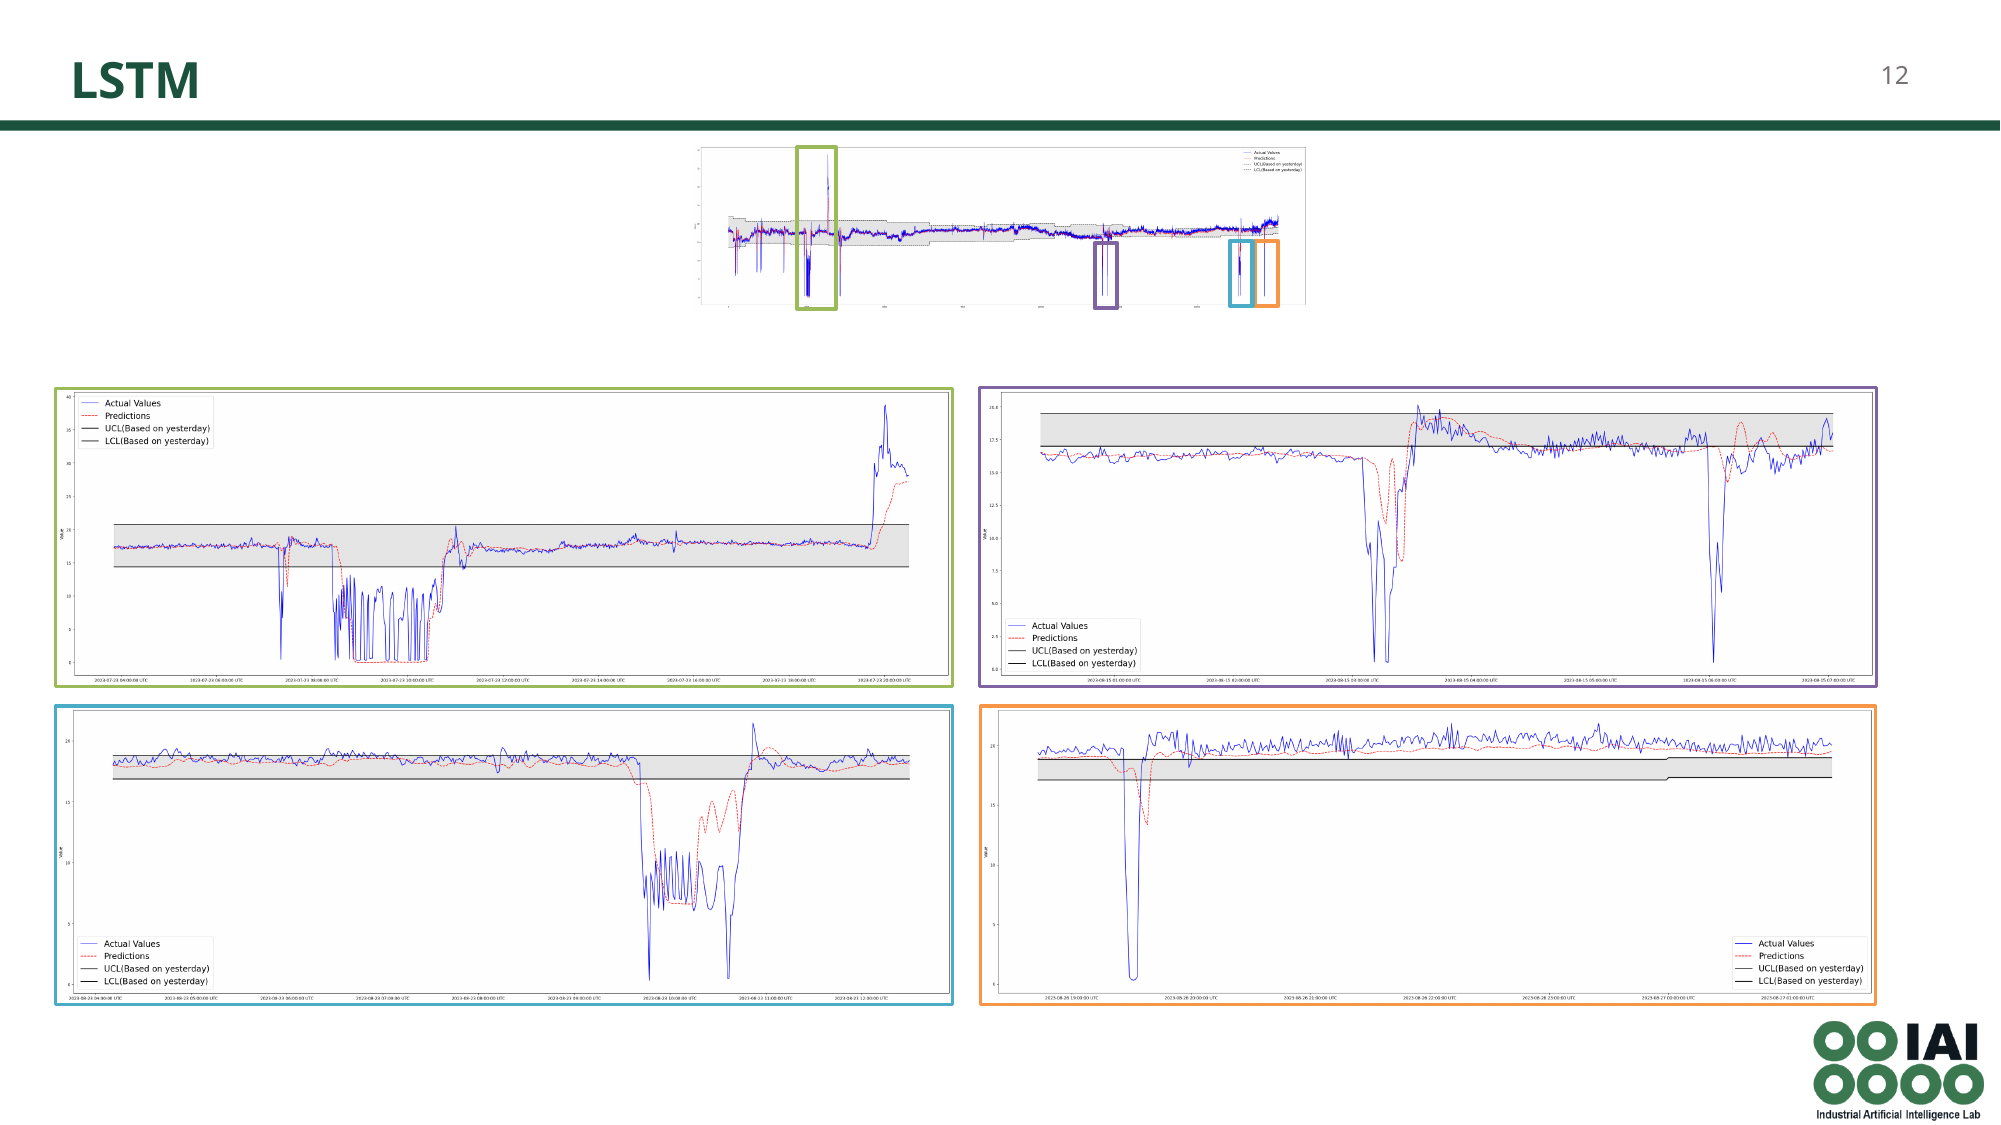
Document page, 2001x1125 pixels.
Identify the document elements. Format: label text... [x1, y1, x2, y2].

picture [980, 389, 1876, 685]
picture [1803, 1015, 1992, 1125]
title LSTM [68, 46, 1760, 237]
picture [981, 707, 1875, 1003]
picture [57, 389, 951, 686]
picture [56, 707, 952, 1003]
picture [693, 146, 1307, 310]
